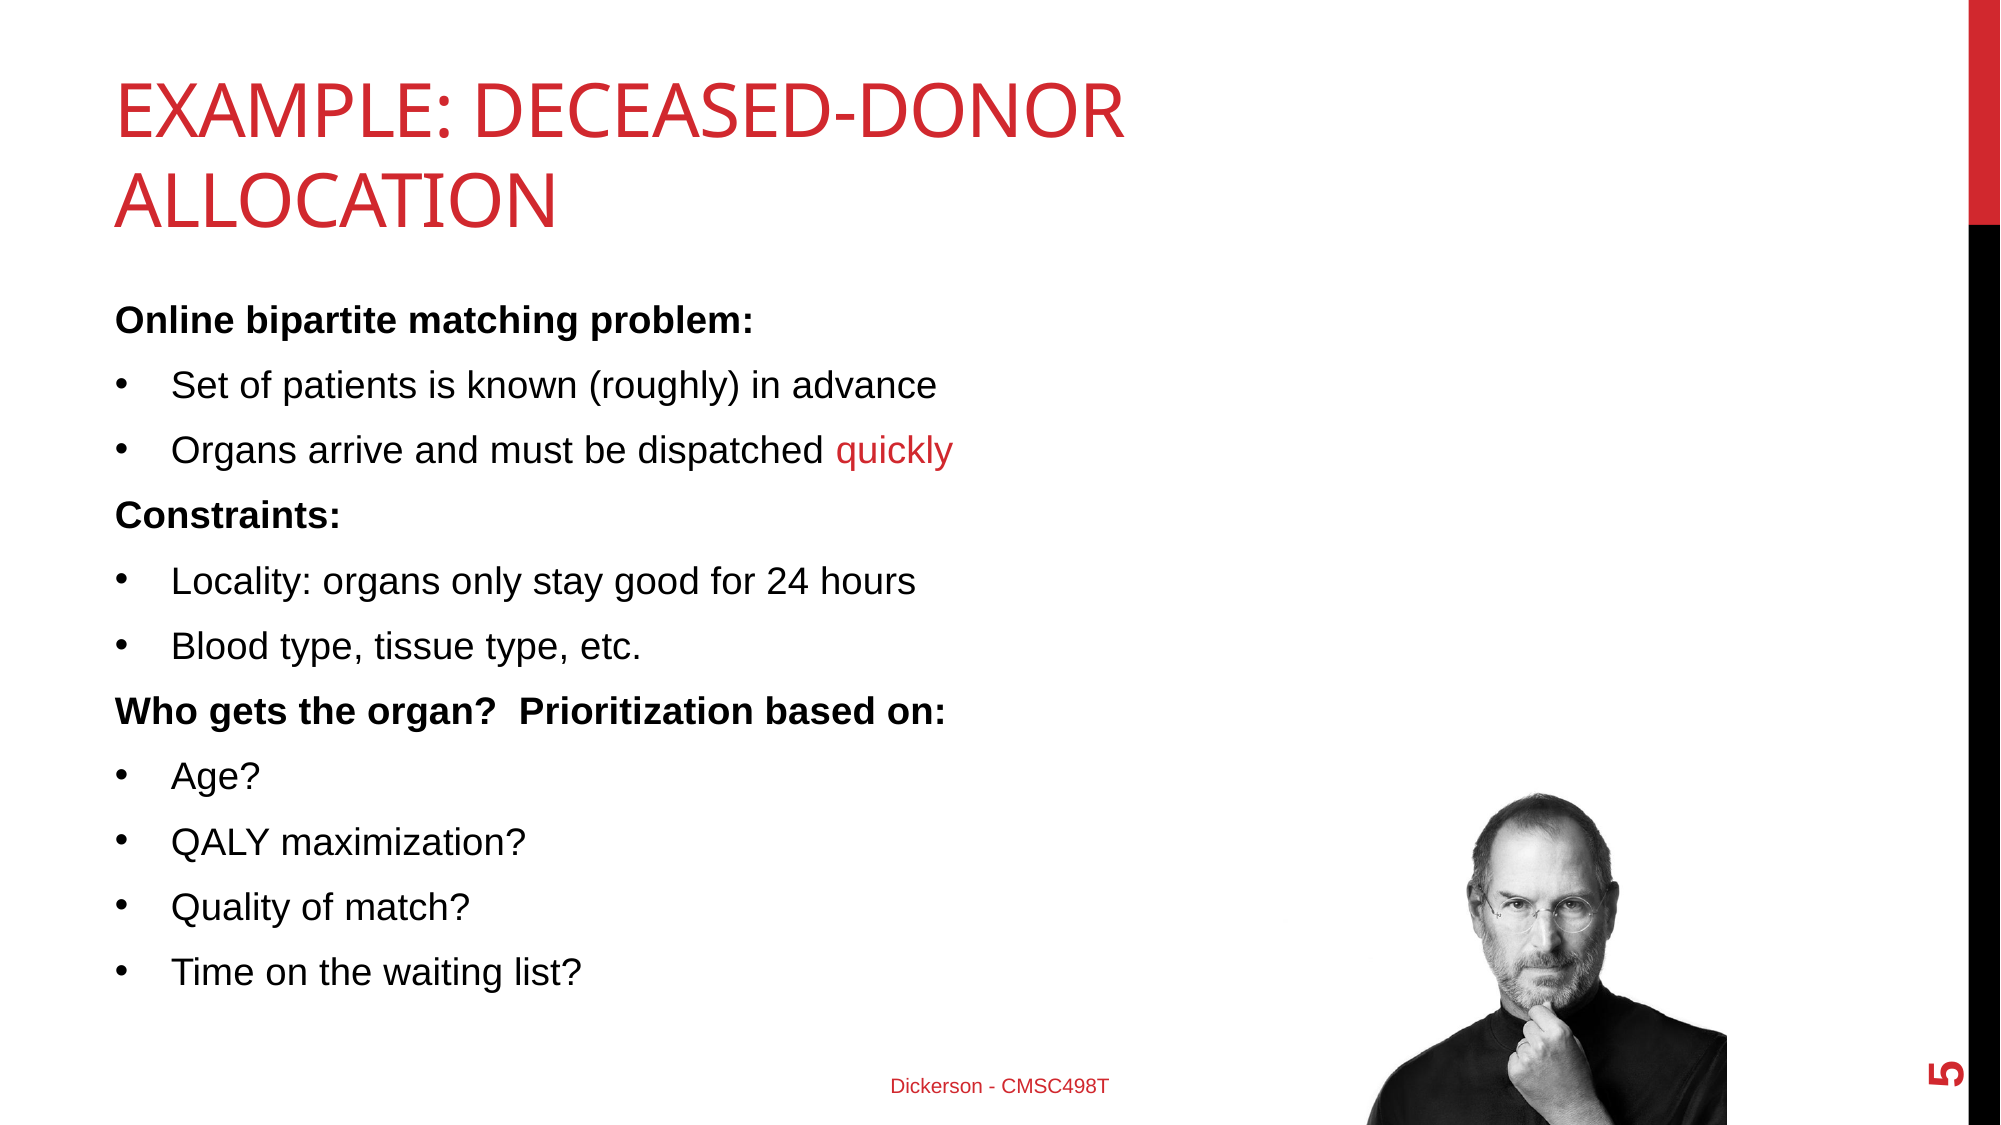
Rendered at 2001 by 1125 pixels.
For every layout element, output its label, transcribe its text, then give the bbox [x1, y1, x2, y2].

footer Dickerson - CMSC498T [624, 1065, 1141, 1112]
slide_number 5 [1903, 887, 1984, 1104]
picture [1143, 782, 1728, 1125]
list Online bipartite matching problem: Set of patients is known (roughly) in advance Organs arrive and must be dispatched quickly Constraints: Locality: organs only stay good for 24 hours Blood type, tissue type, etc. Who gets the organ? Prioritization based on: Age? QALY maximization? Quality of match? Time on the waiting list? [99, 287, 1767, 1005]
title Example: Deceased-Donor Allocation [99, 25, 1367, 250]
